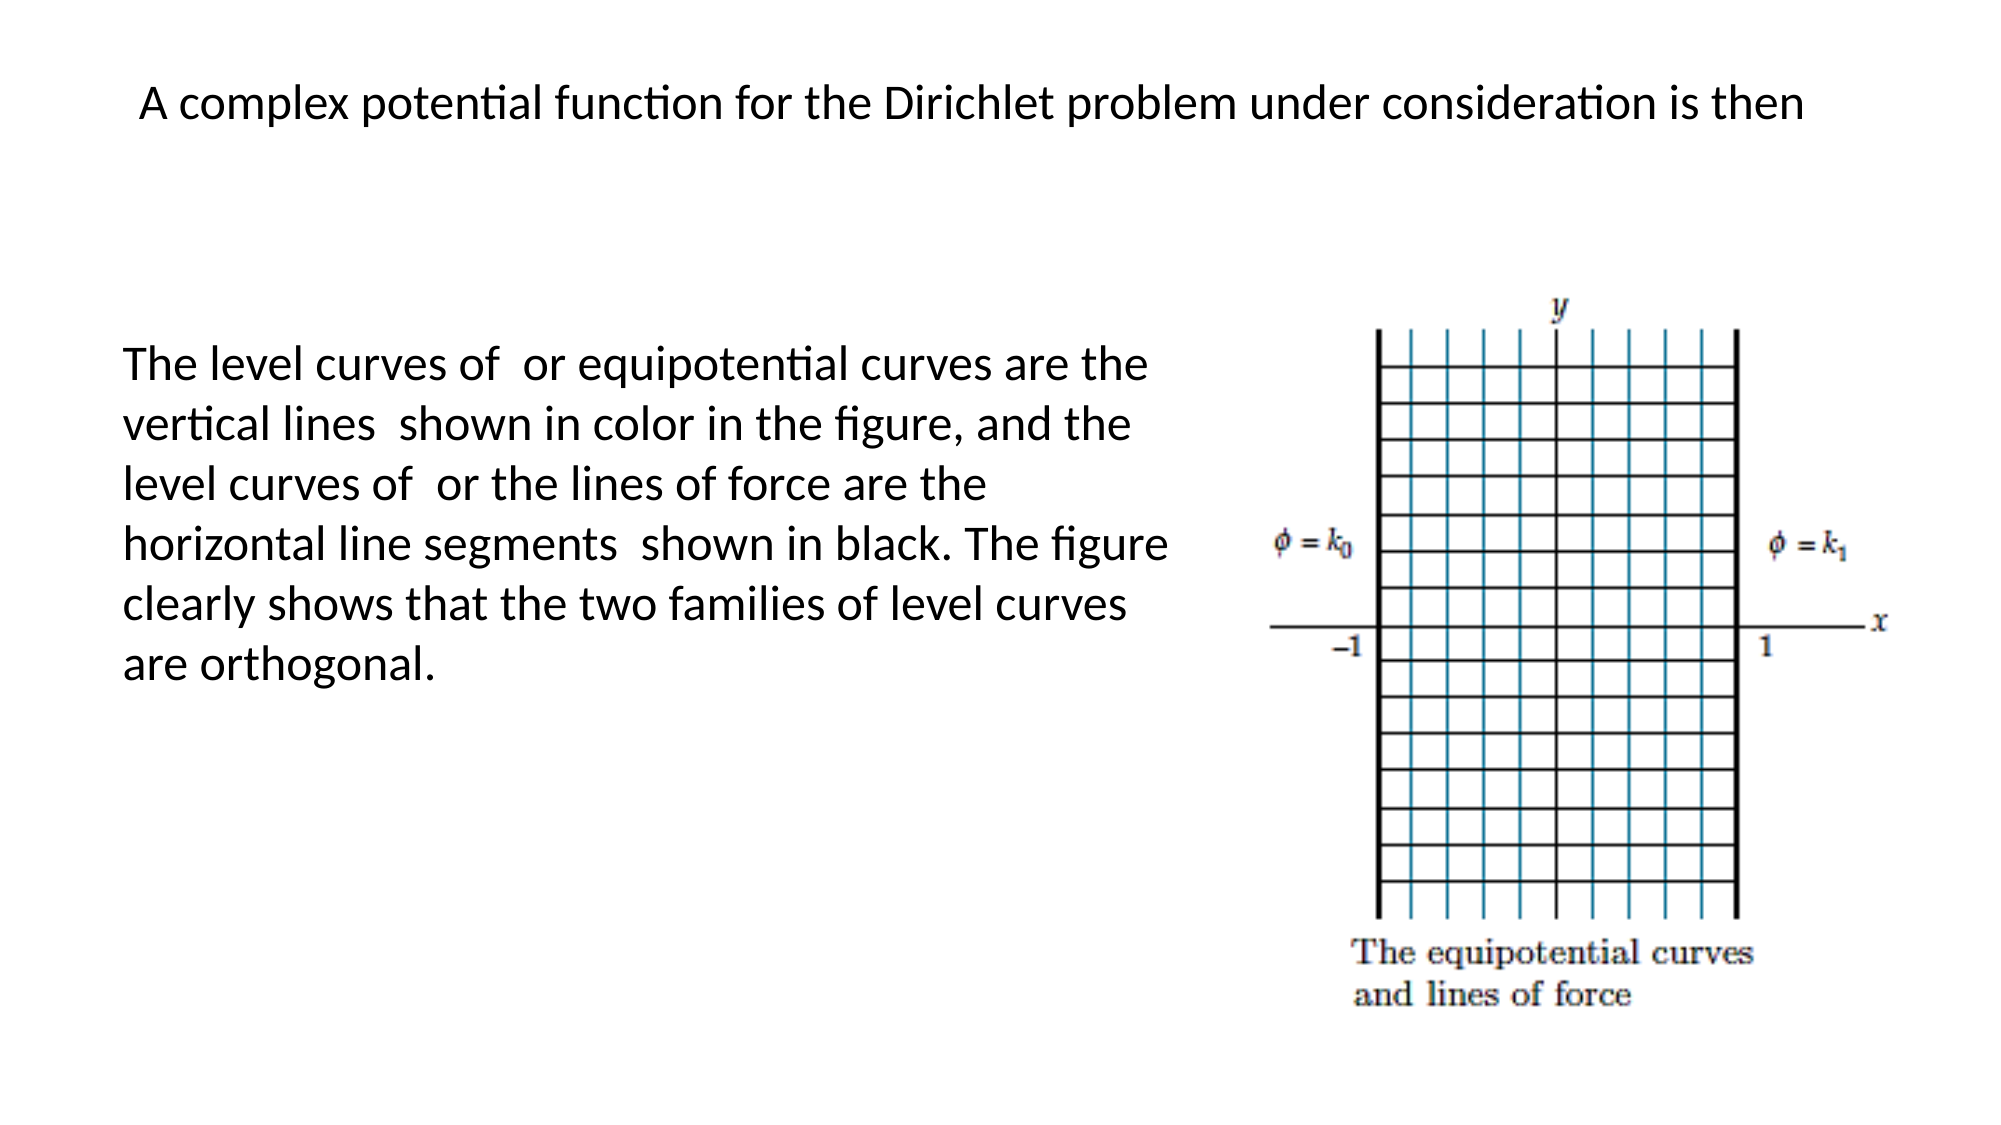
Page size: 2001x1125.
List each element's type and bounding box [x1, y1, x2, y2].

picture [1268, 291, 1894, 1029]
